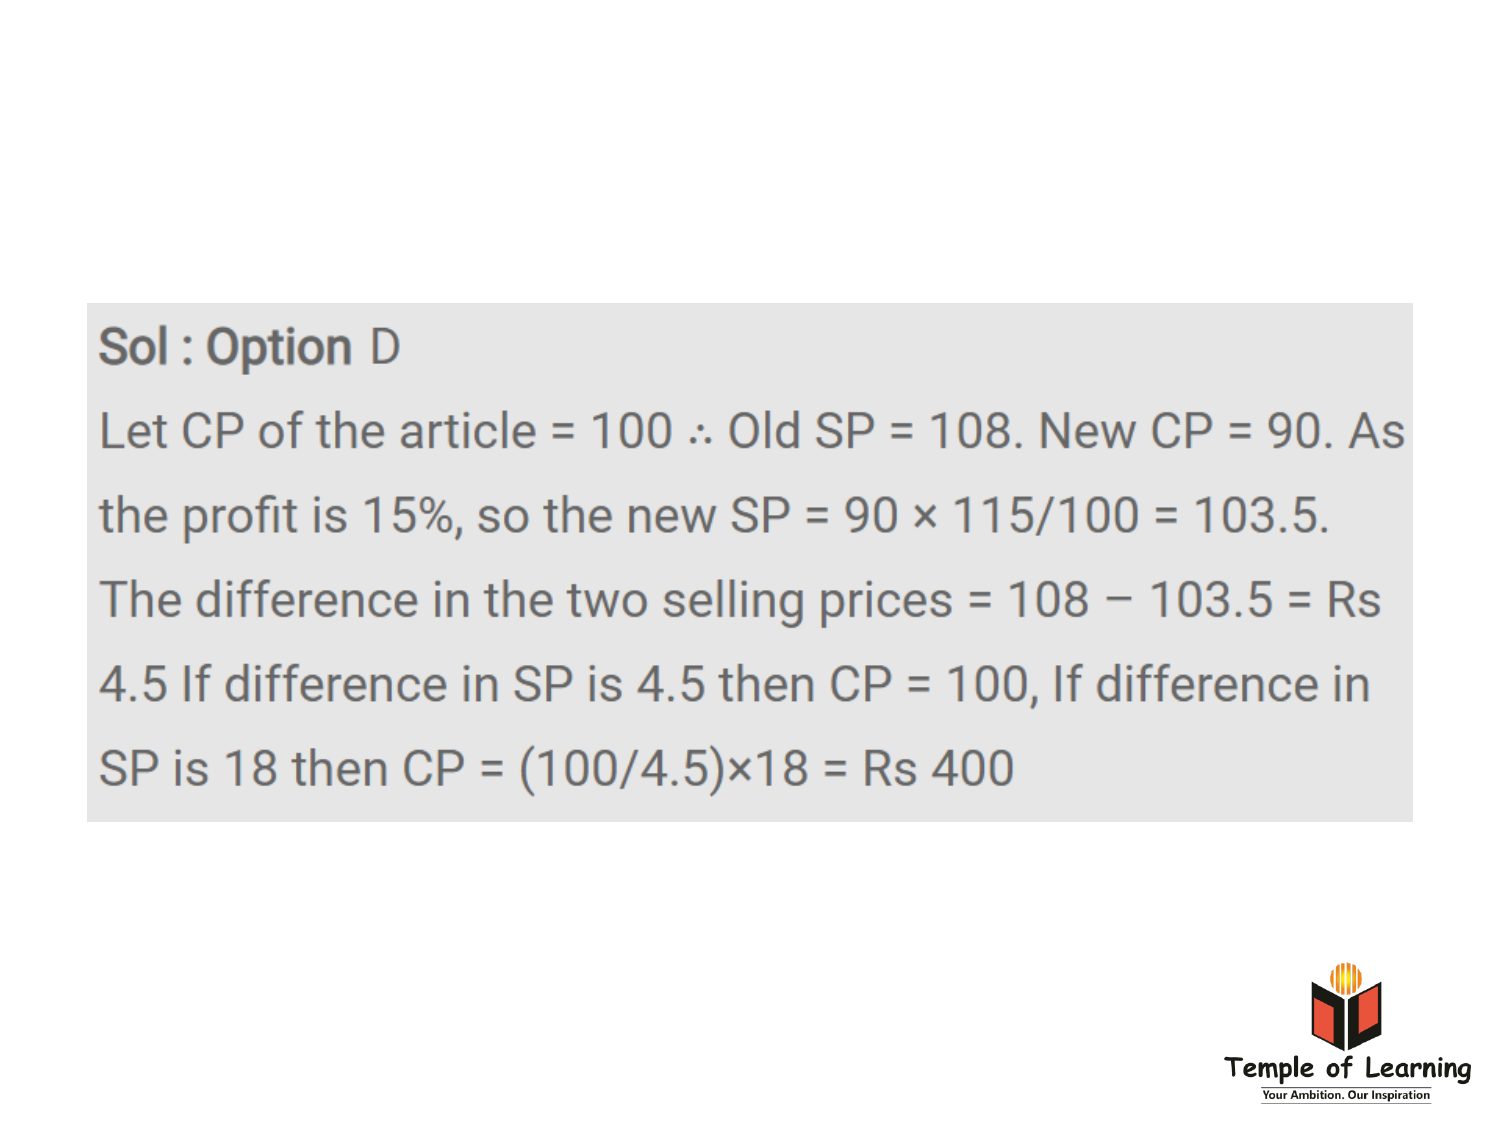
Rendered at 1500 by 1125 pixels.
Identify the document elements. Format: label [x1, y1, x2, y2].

picture [1224, 962, 1471, 1104]
picture [87, 302, 1413, 823]
